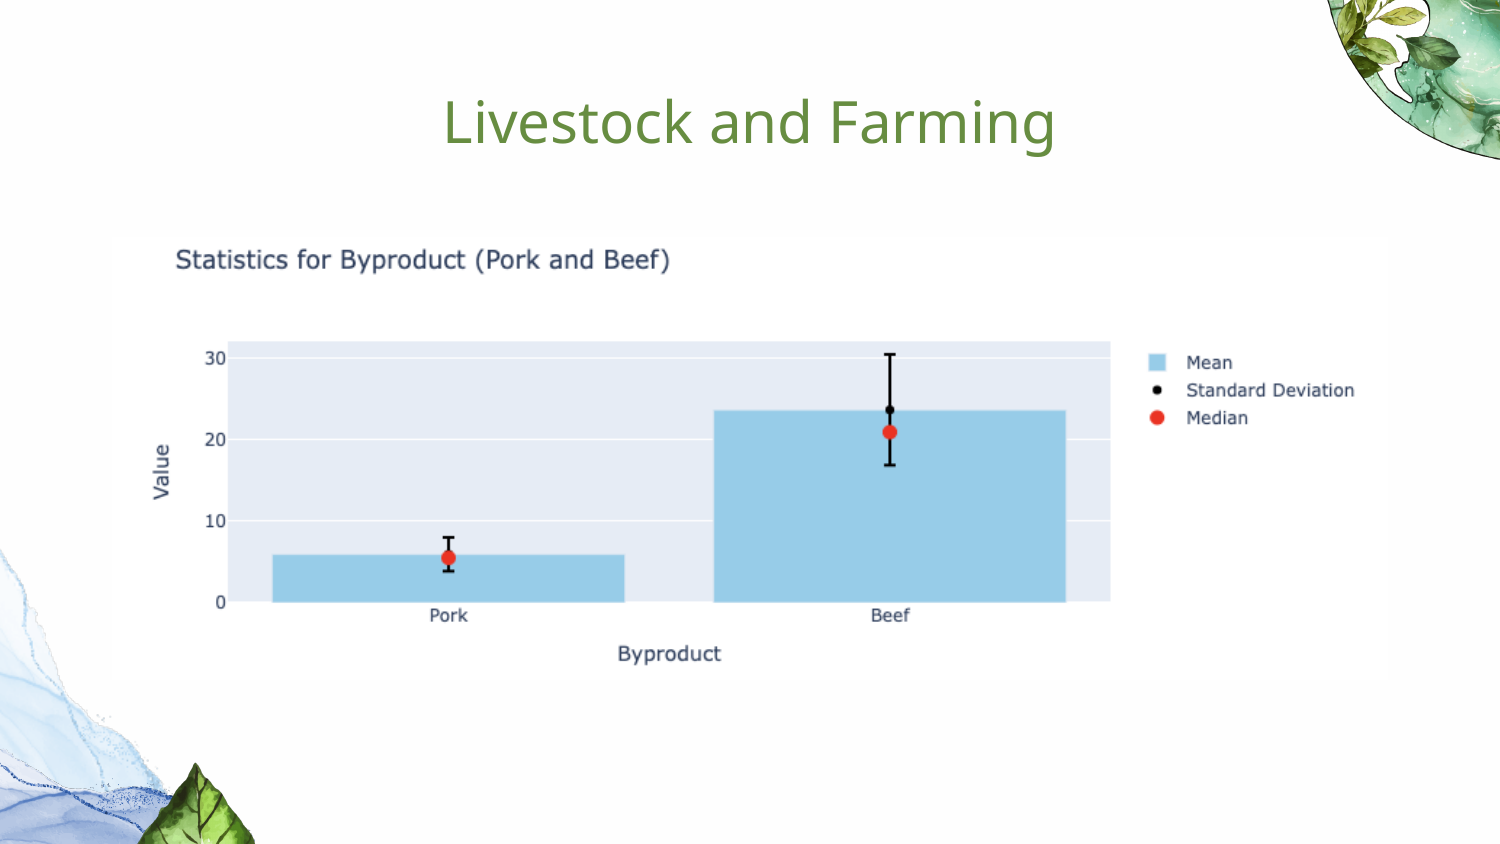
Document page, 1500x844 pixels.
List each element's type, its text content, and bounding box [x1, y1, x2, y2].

picture [1323, 0, 1500, 161]
title Livestock and Farming [118, 72, 1382, 167]
picture [0, 695, 321, 844]
picture [112, 237, 1388, 680]
